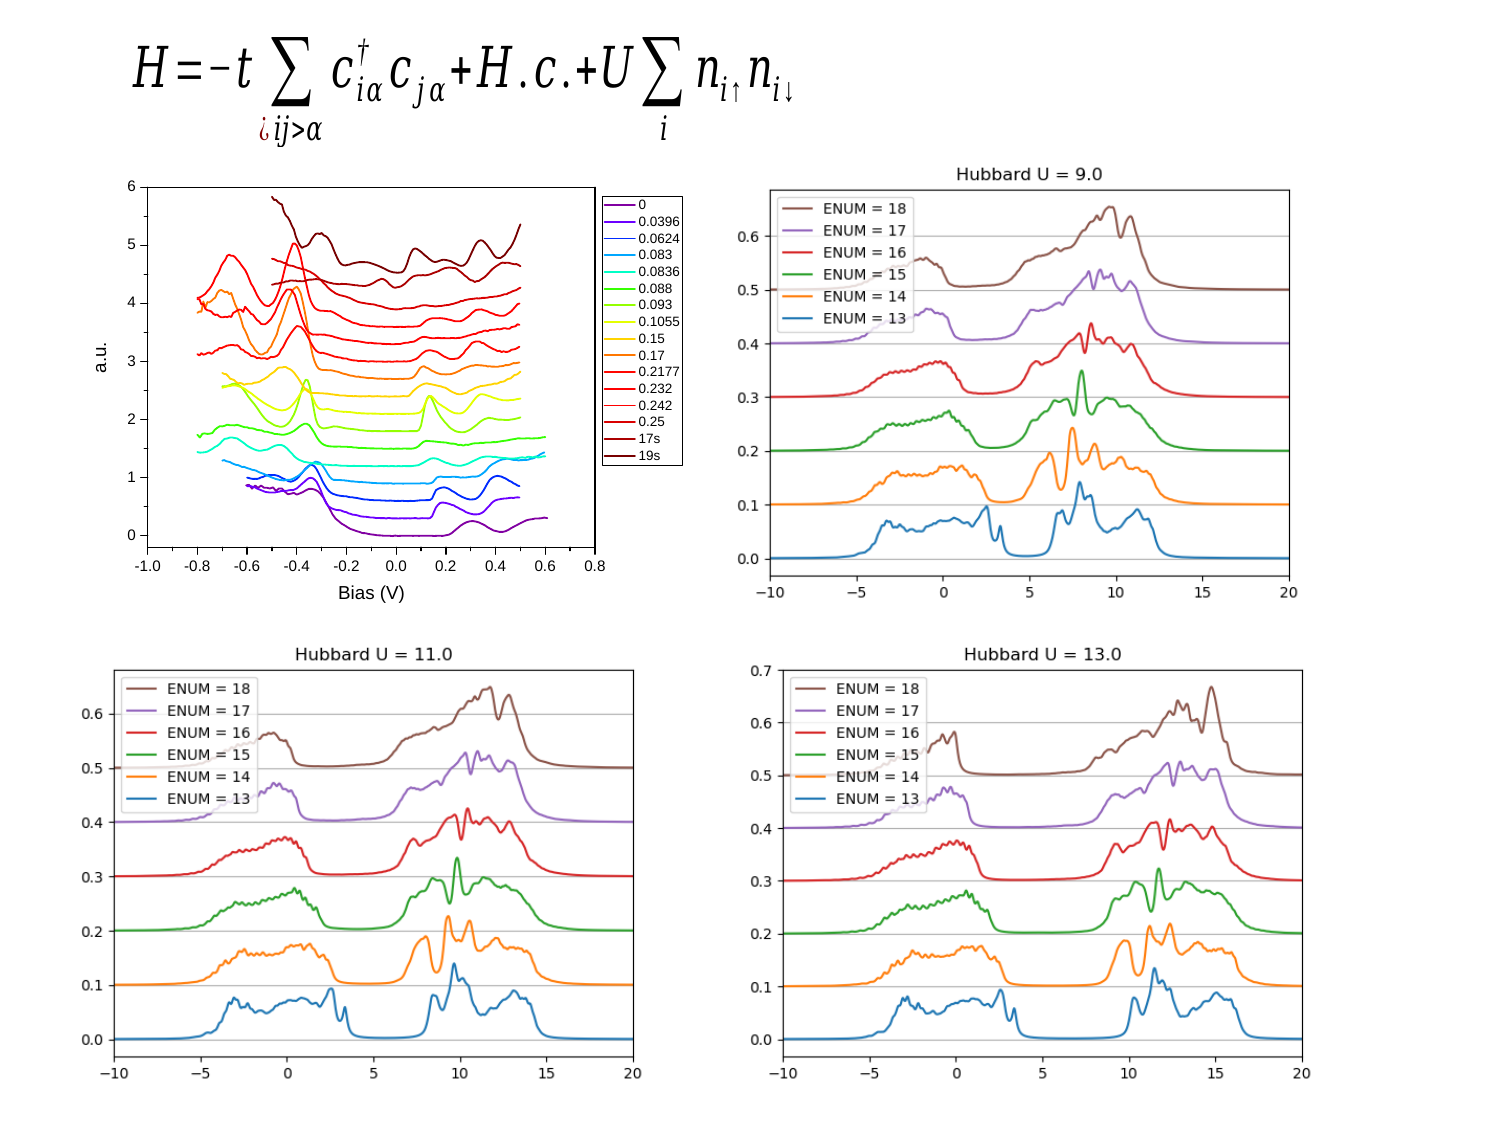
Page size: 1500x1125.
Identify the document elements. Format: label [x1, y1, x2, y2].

text_box [30, 609, 1369, 1112]
text_box [30, 129, 1356, 631]
